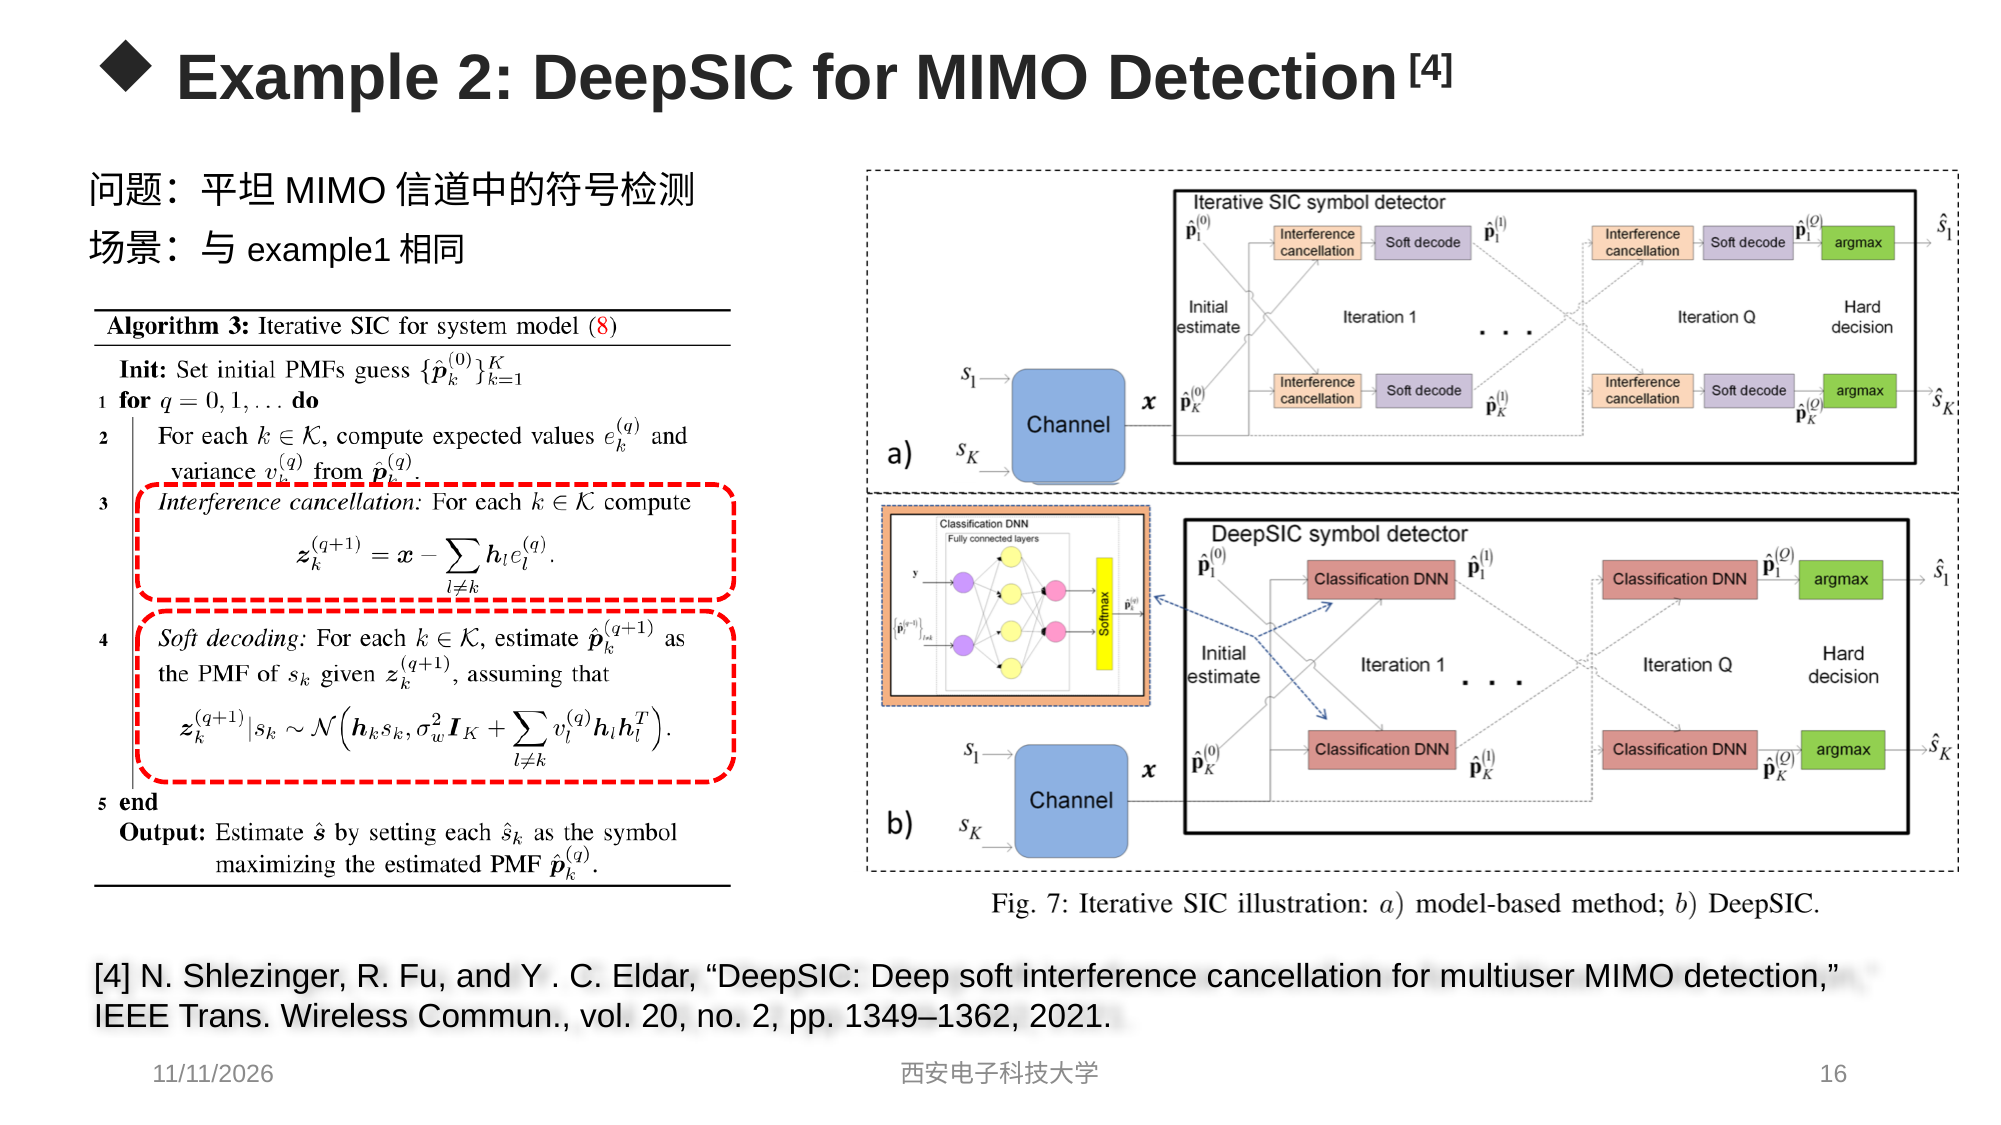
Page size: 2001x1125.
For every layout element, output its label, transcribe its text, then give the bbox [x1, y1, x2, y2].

slide_number 16 [1412, 1054, 1863, 1103]
picture [837, 121, 1988, 947]
picture [79, 283, 776, 907]
text_box [4] N. Shlezinger, R. Fu, and Y . C. Eldar, “DeepSIC: Deep soft interference cancellation for multiuser MIMO detection,” IEEE Trans. Wireless Commun., vol. 20, no. 2, pp. 1349–1362, 2021. [79, 946, 1875, 1042]
footer 西安电子科技大学 [662, 1054, 1338, 1103]
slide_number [137, 1054, 588, 1103]
title Example 2: DeepSIC for MIMO Detection [4] [79, 36, 1805, 121]
text_box 问题：平坦MIMO信道中的符号检测 场景：与example1相同 [73, 145, 711, 277]
